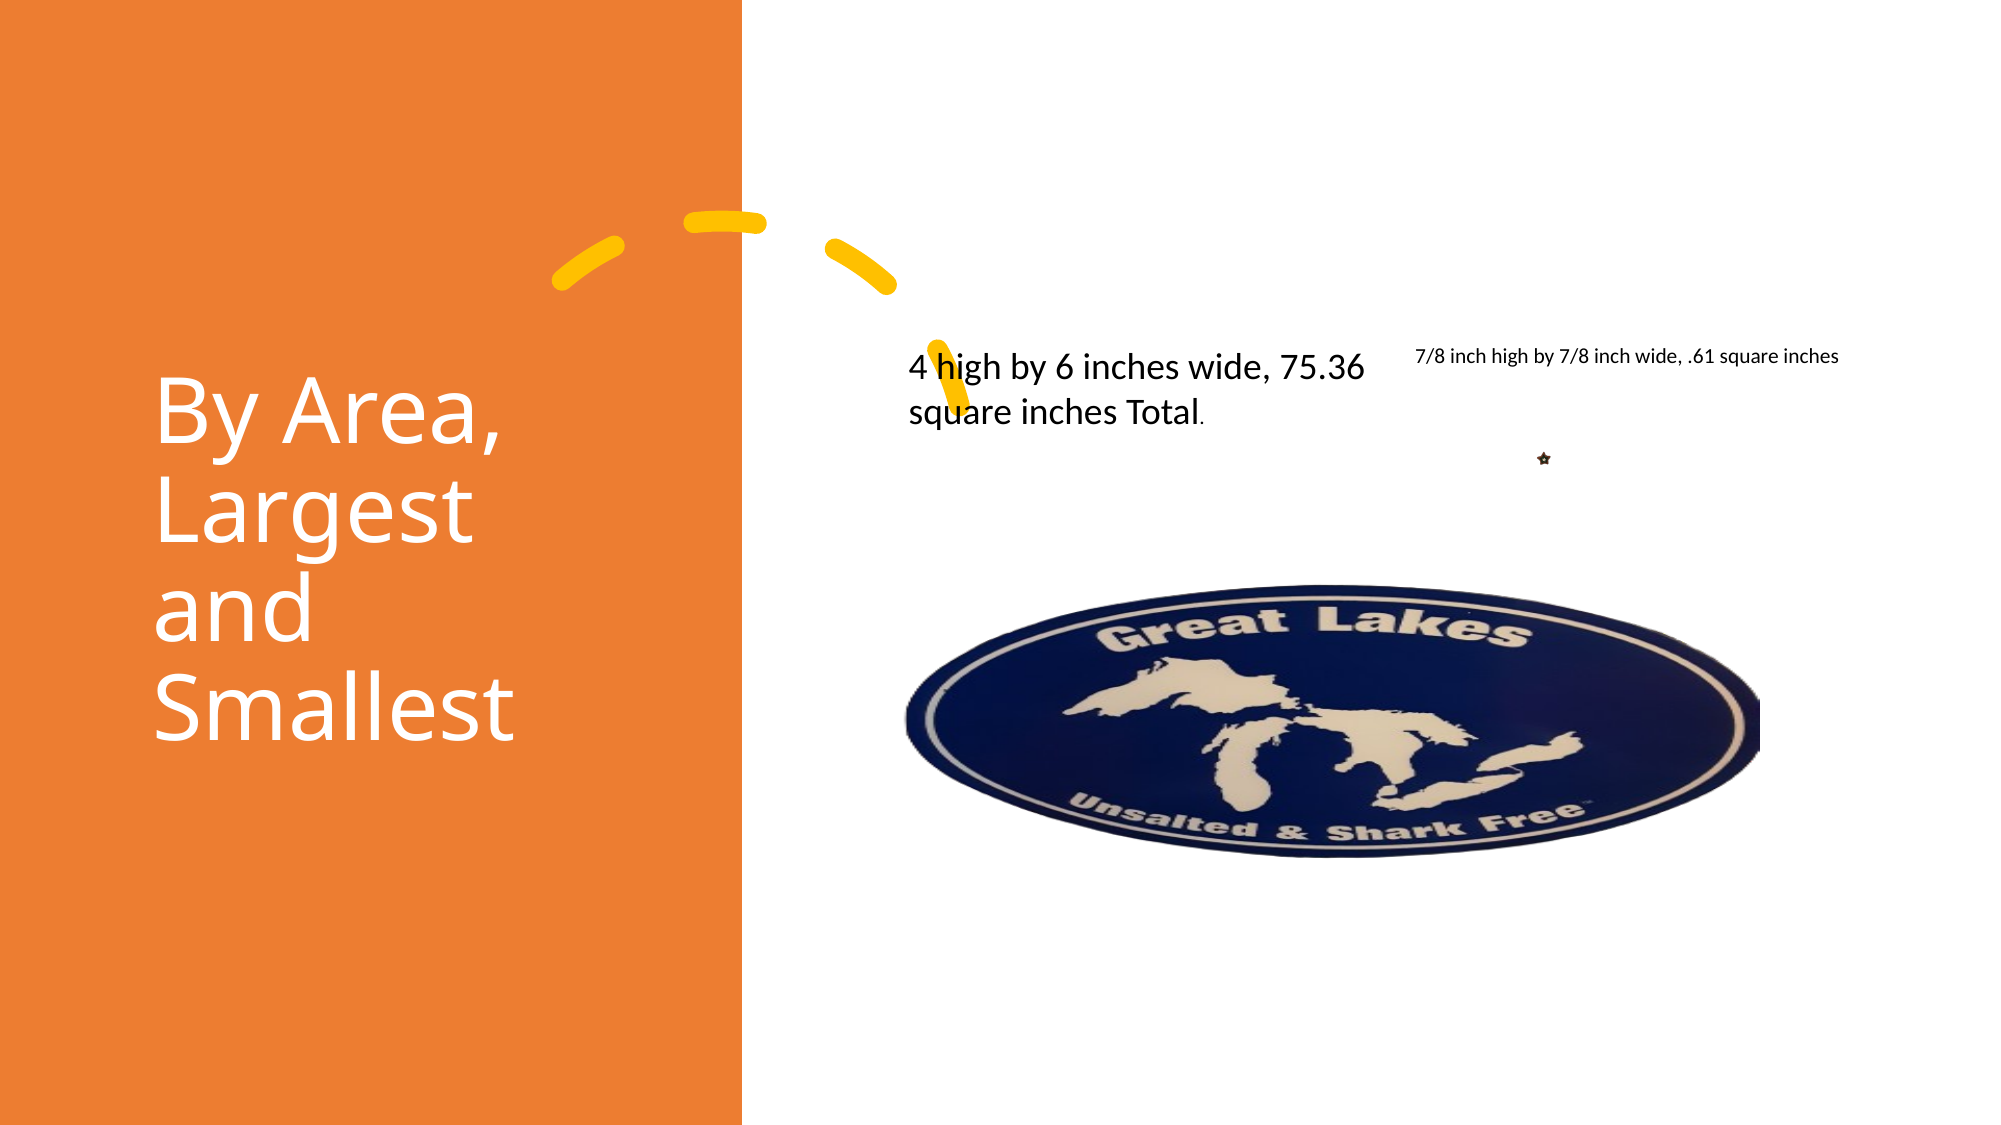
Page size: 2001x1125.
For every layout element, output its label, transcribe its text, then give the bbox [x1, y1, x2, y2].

picture [858, 411, 1760, 1012]
text_box 7/8 inch high by 7/8 inch wide, .61 square inches [1400, 334, 1894, 413]
text_box [743, 0, 2000, 1125]
text_box [0, 0, 743, 1125]
title By Area, Largest and Smallest [137, 105, 622, 1020]
text_box 4 high by 6 inches wide, 75.36 square inches Total. [893, 334, 1384, 411]
text_box [622, 220, 929, 467]
